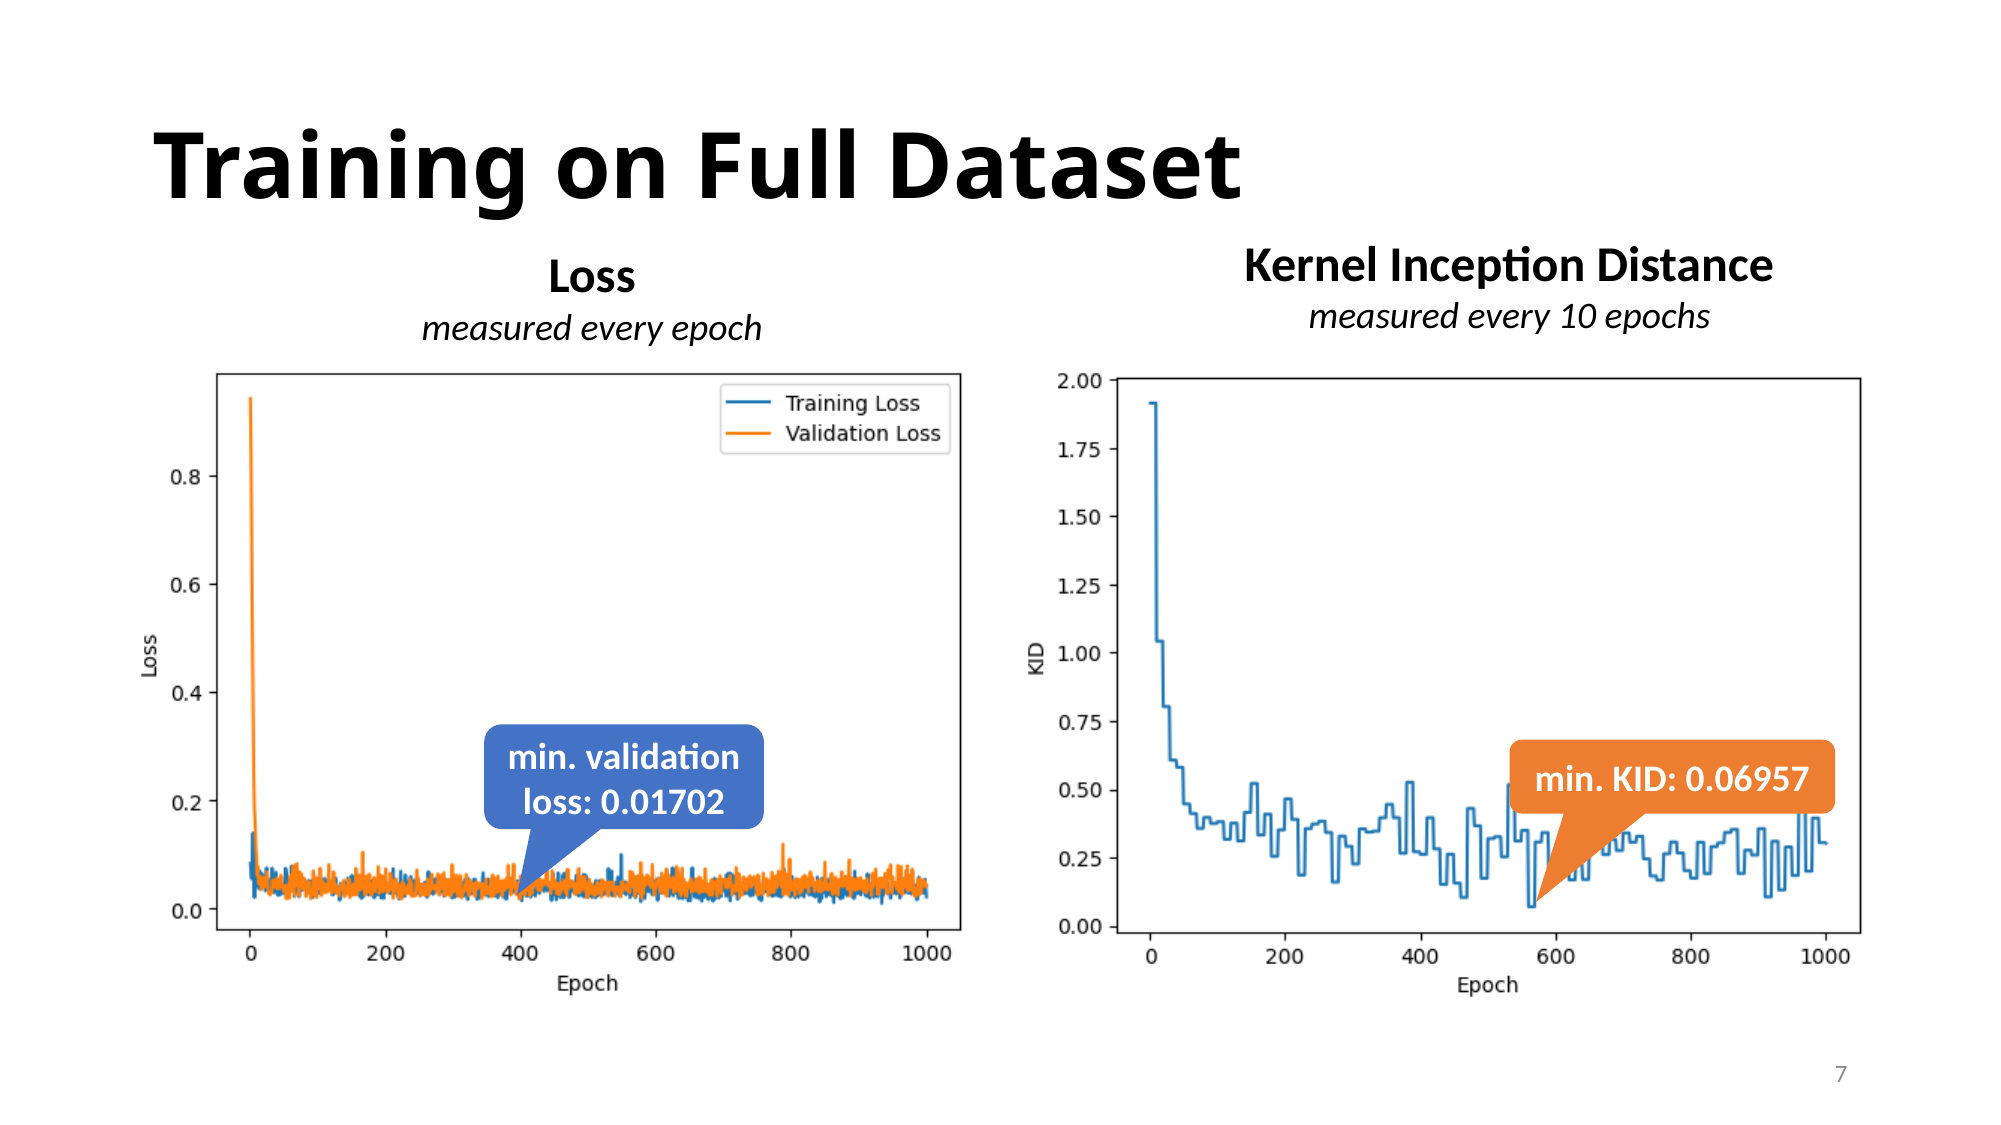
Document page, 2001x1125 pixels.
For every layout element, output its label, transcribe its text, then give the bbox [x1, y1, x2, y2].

text_box Loss measured every epoch [406, 235, 778, 356]
title Training on Full Dataset [137, 59, 1863, 278]
text_box Kernel Inception Distance measured every 10 epochs [1229, 223, 1790, 344]
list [124, 360, 975, 1009]
slide_number 7 [1412, 1042, 1863, 1103]
picture [1012, 357, 1875, 1012]
